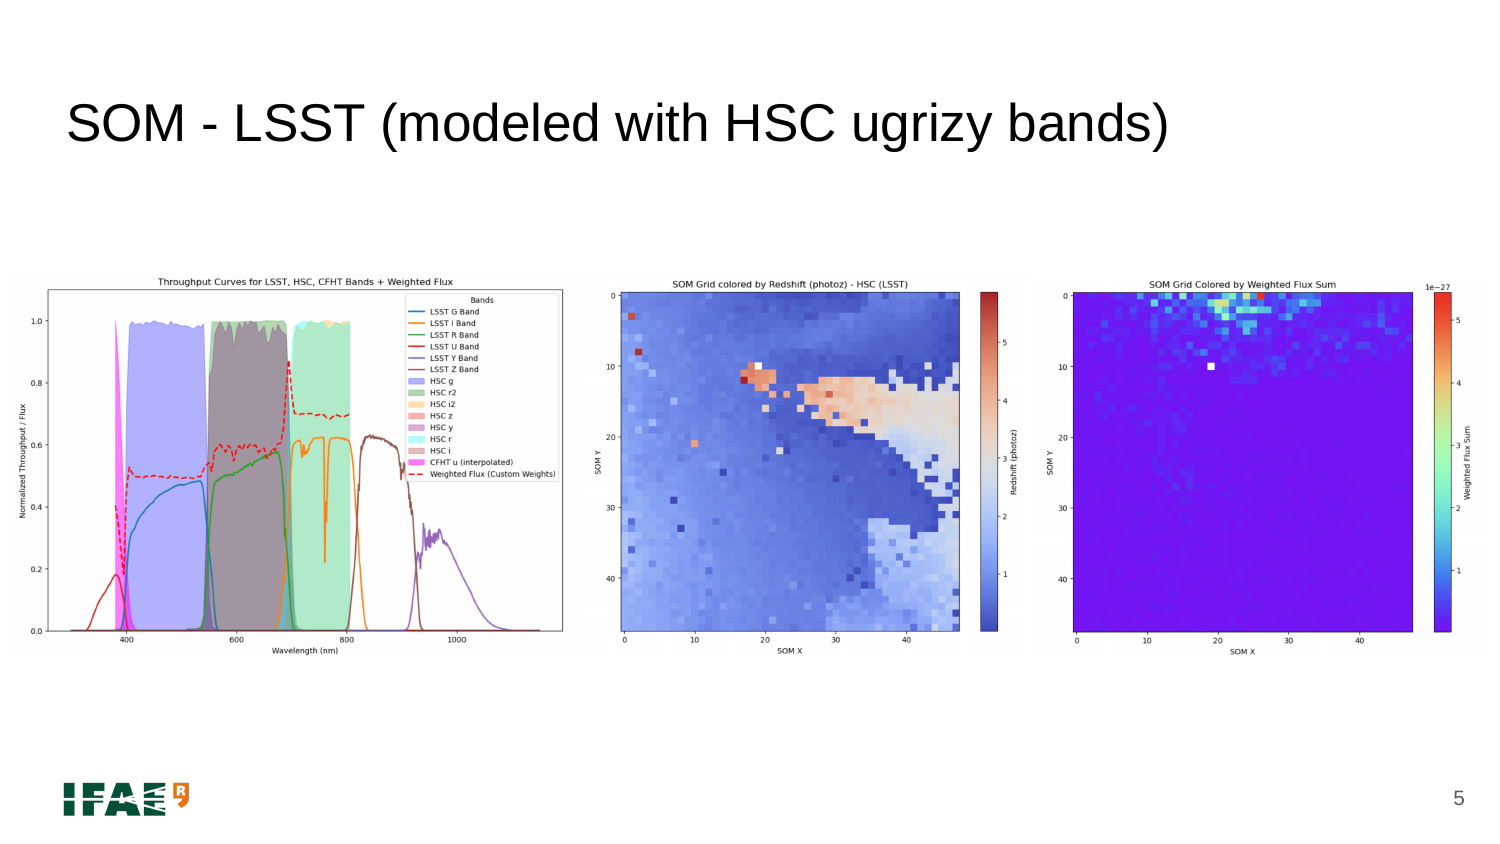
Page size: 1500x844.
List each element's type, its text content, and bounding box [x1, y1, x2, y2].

title SOM - LSST (modeled with HSC ugrizy bands) [51, 72, 1449, 167]
slide_number ‹#› [1389, 764, 1480, 830]
picture [10, 275, 1490, 657]
picture [50, 767, 201, 827]
